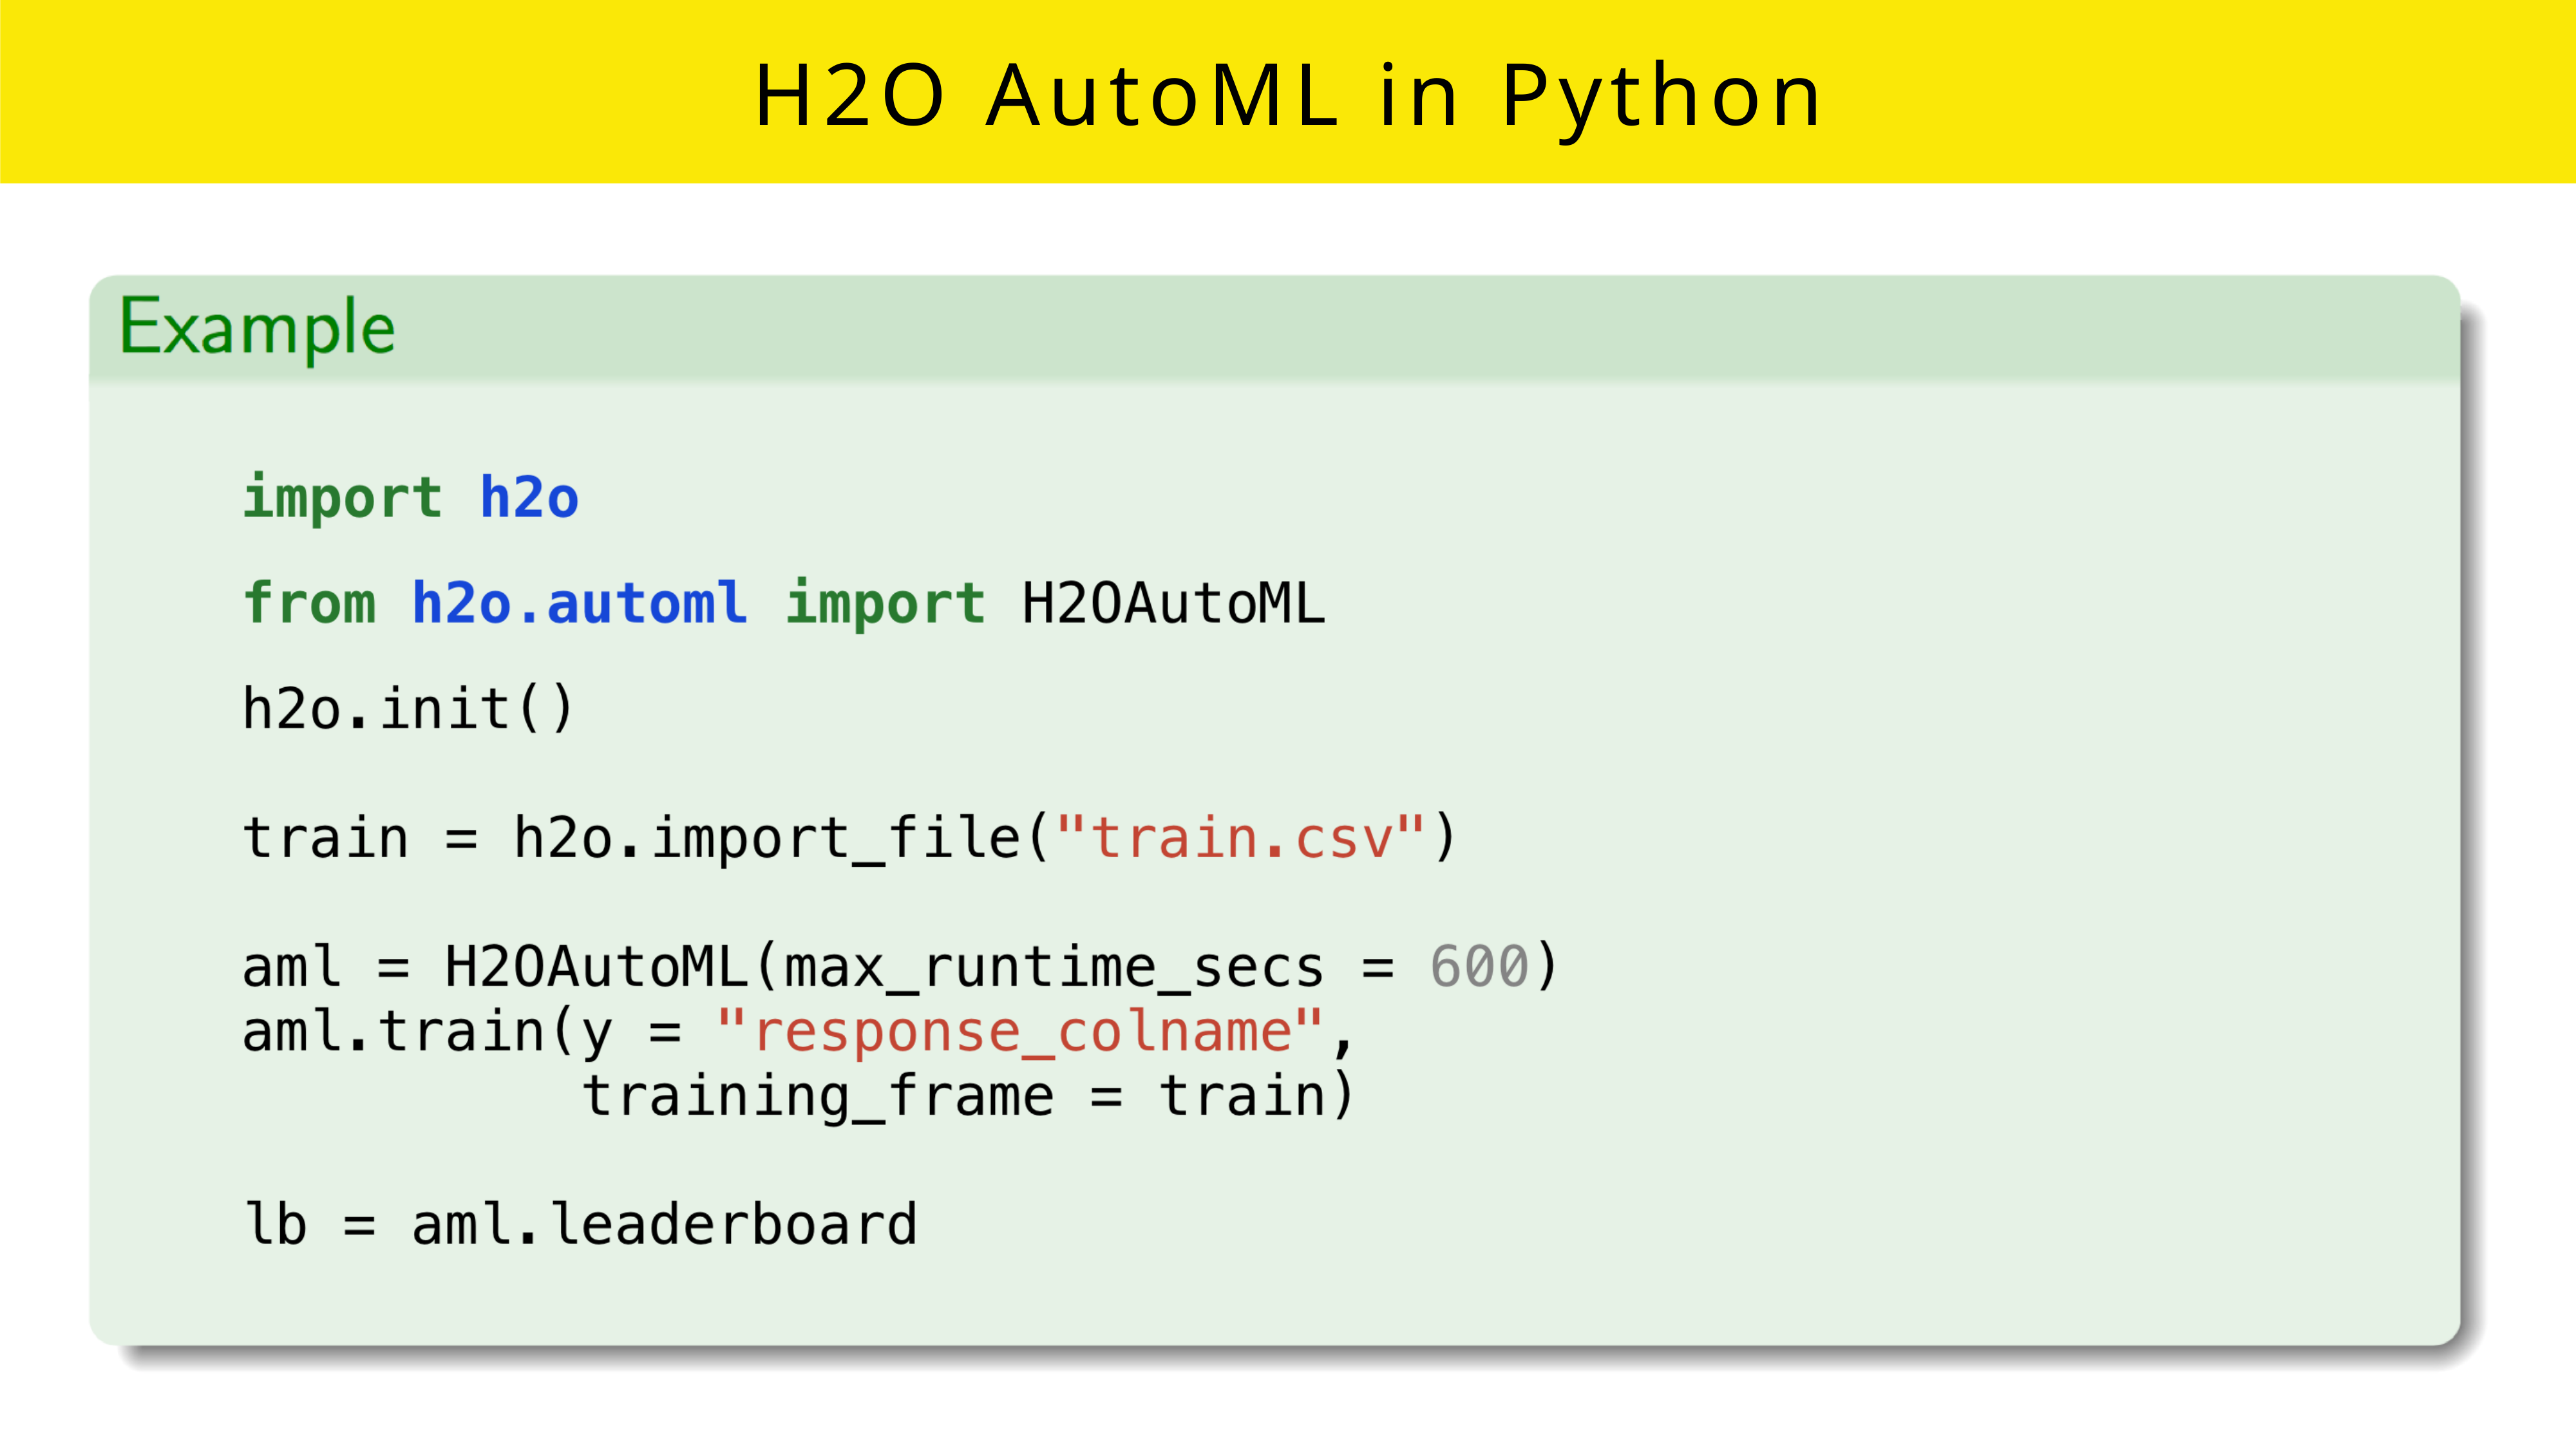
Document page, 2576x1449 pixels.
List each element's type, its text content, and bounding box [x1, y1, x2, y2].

picture [64, 244, 2512, 1406]
title H2O AutoML in Python [64, 0, 2512, 185]
